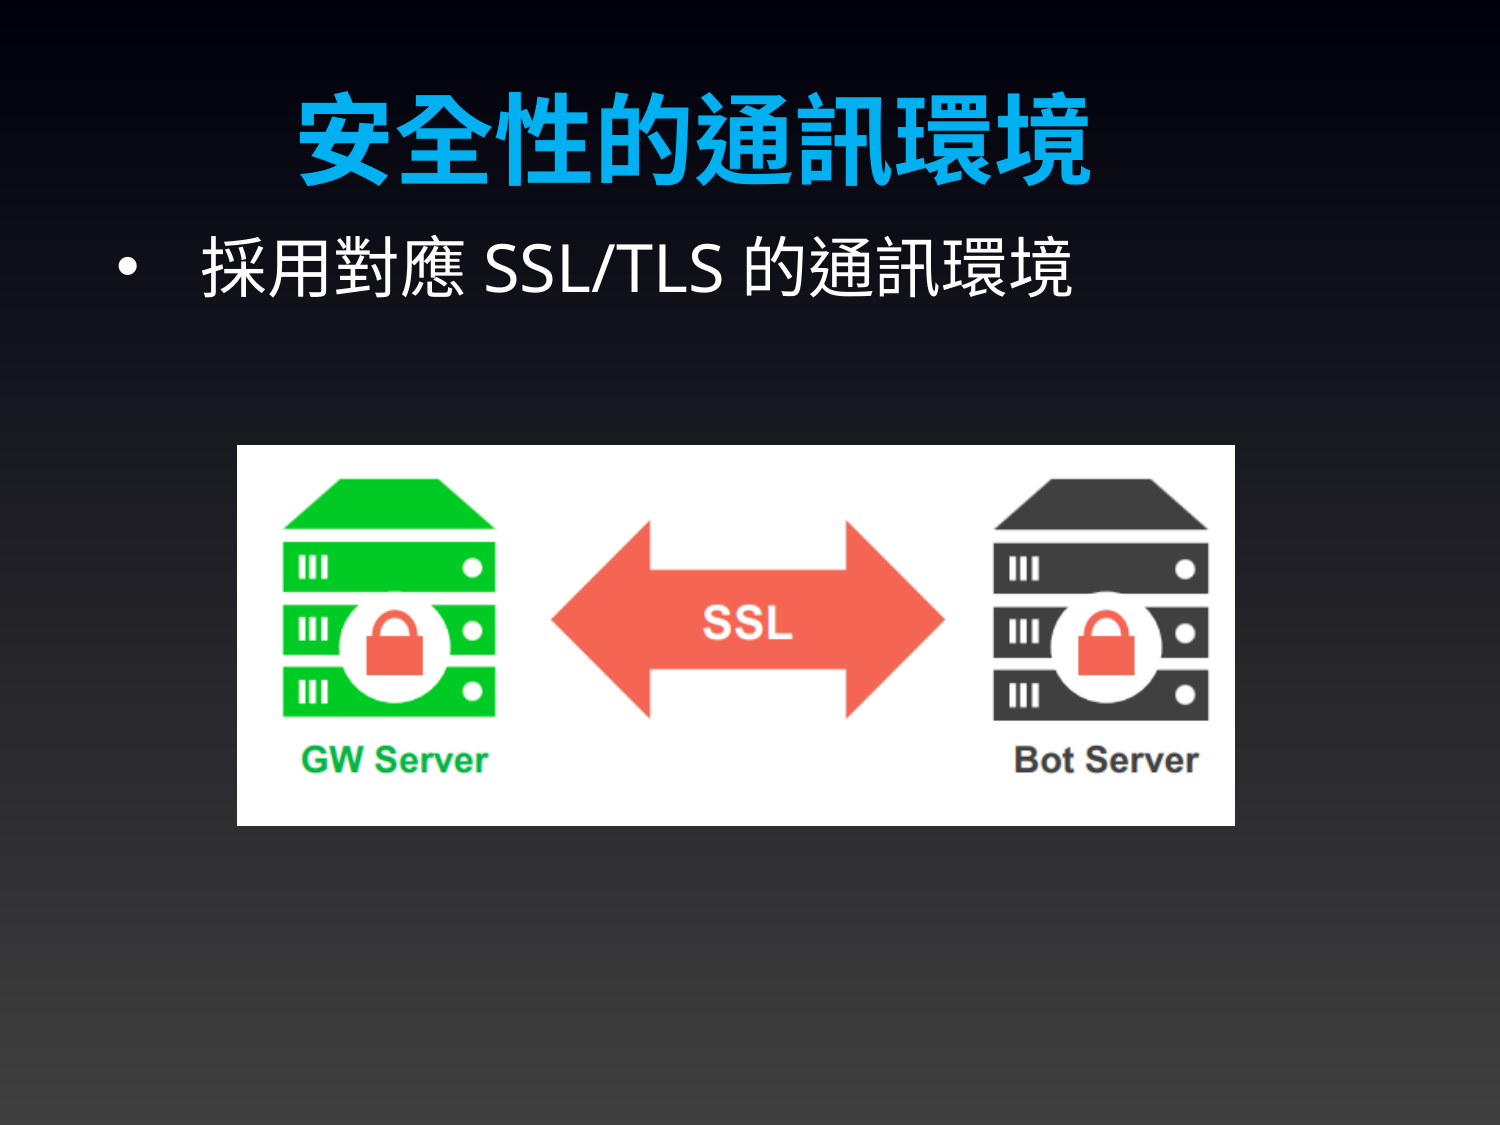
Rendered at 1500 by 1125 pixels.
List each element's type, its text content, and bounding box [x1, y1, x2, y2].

text_box 安全性的通訊環境 [279, 49, 1147, 213]
picture [237, 445, 1235, 826]
text_box 採用對應SSL/TLS的通訊環境 [101, 218, 1427, 313]
